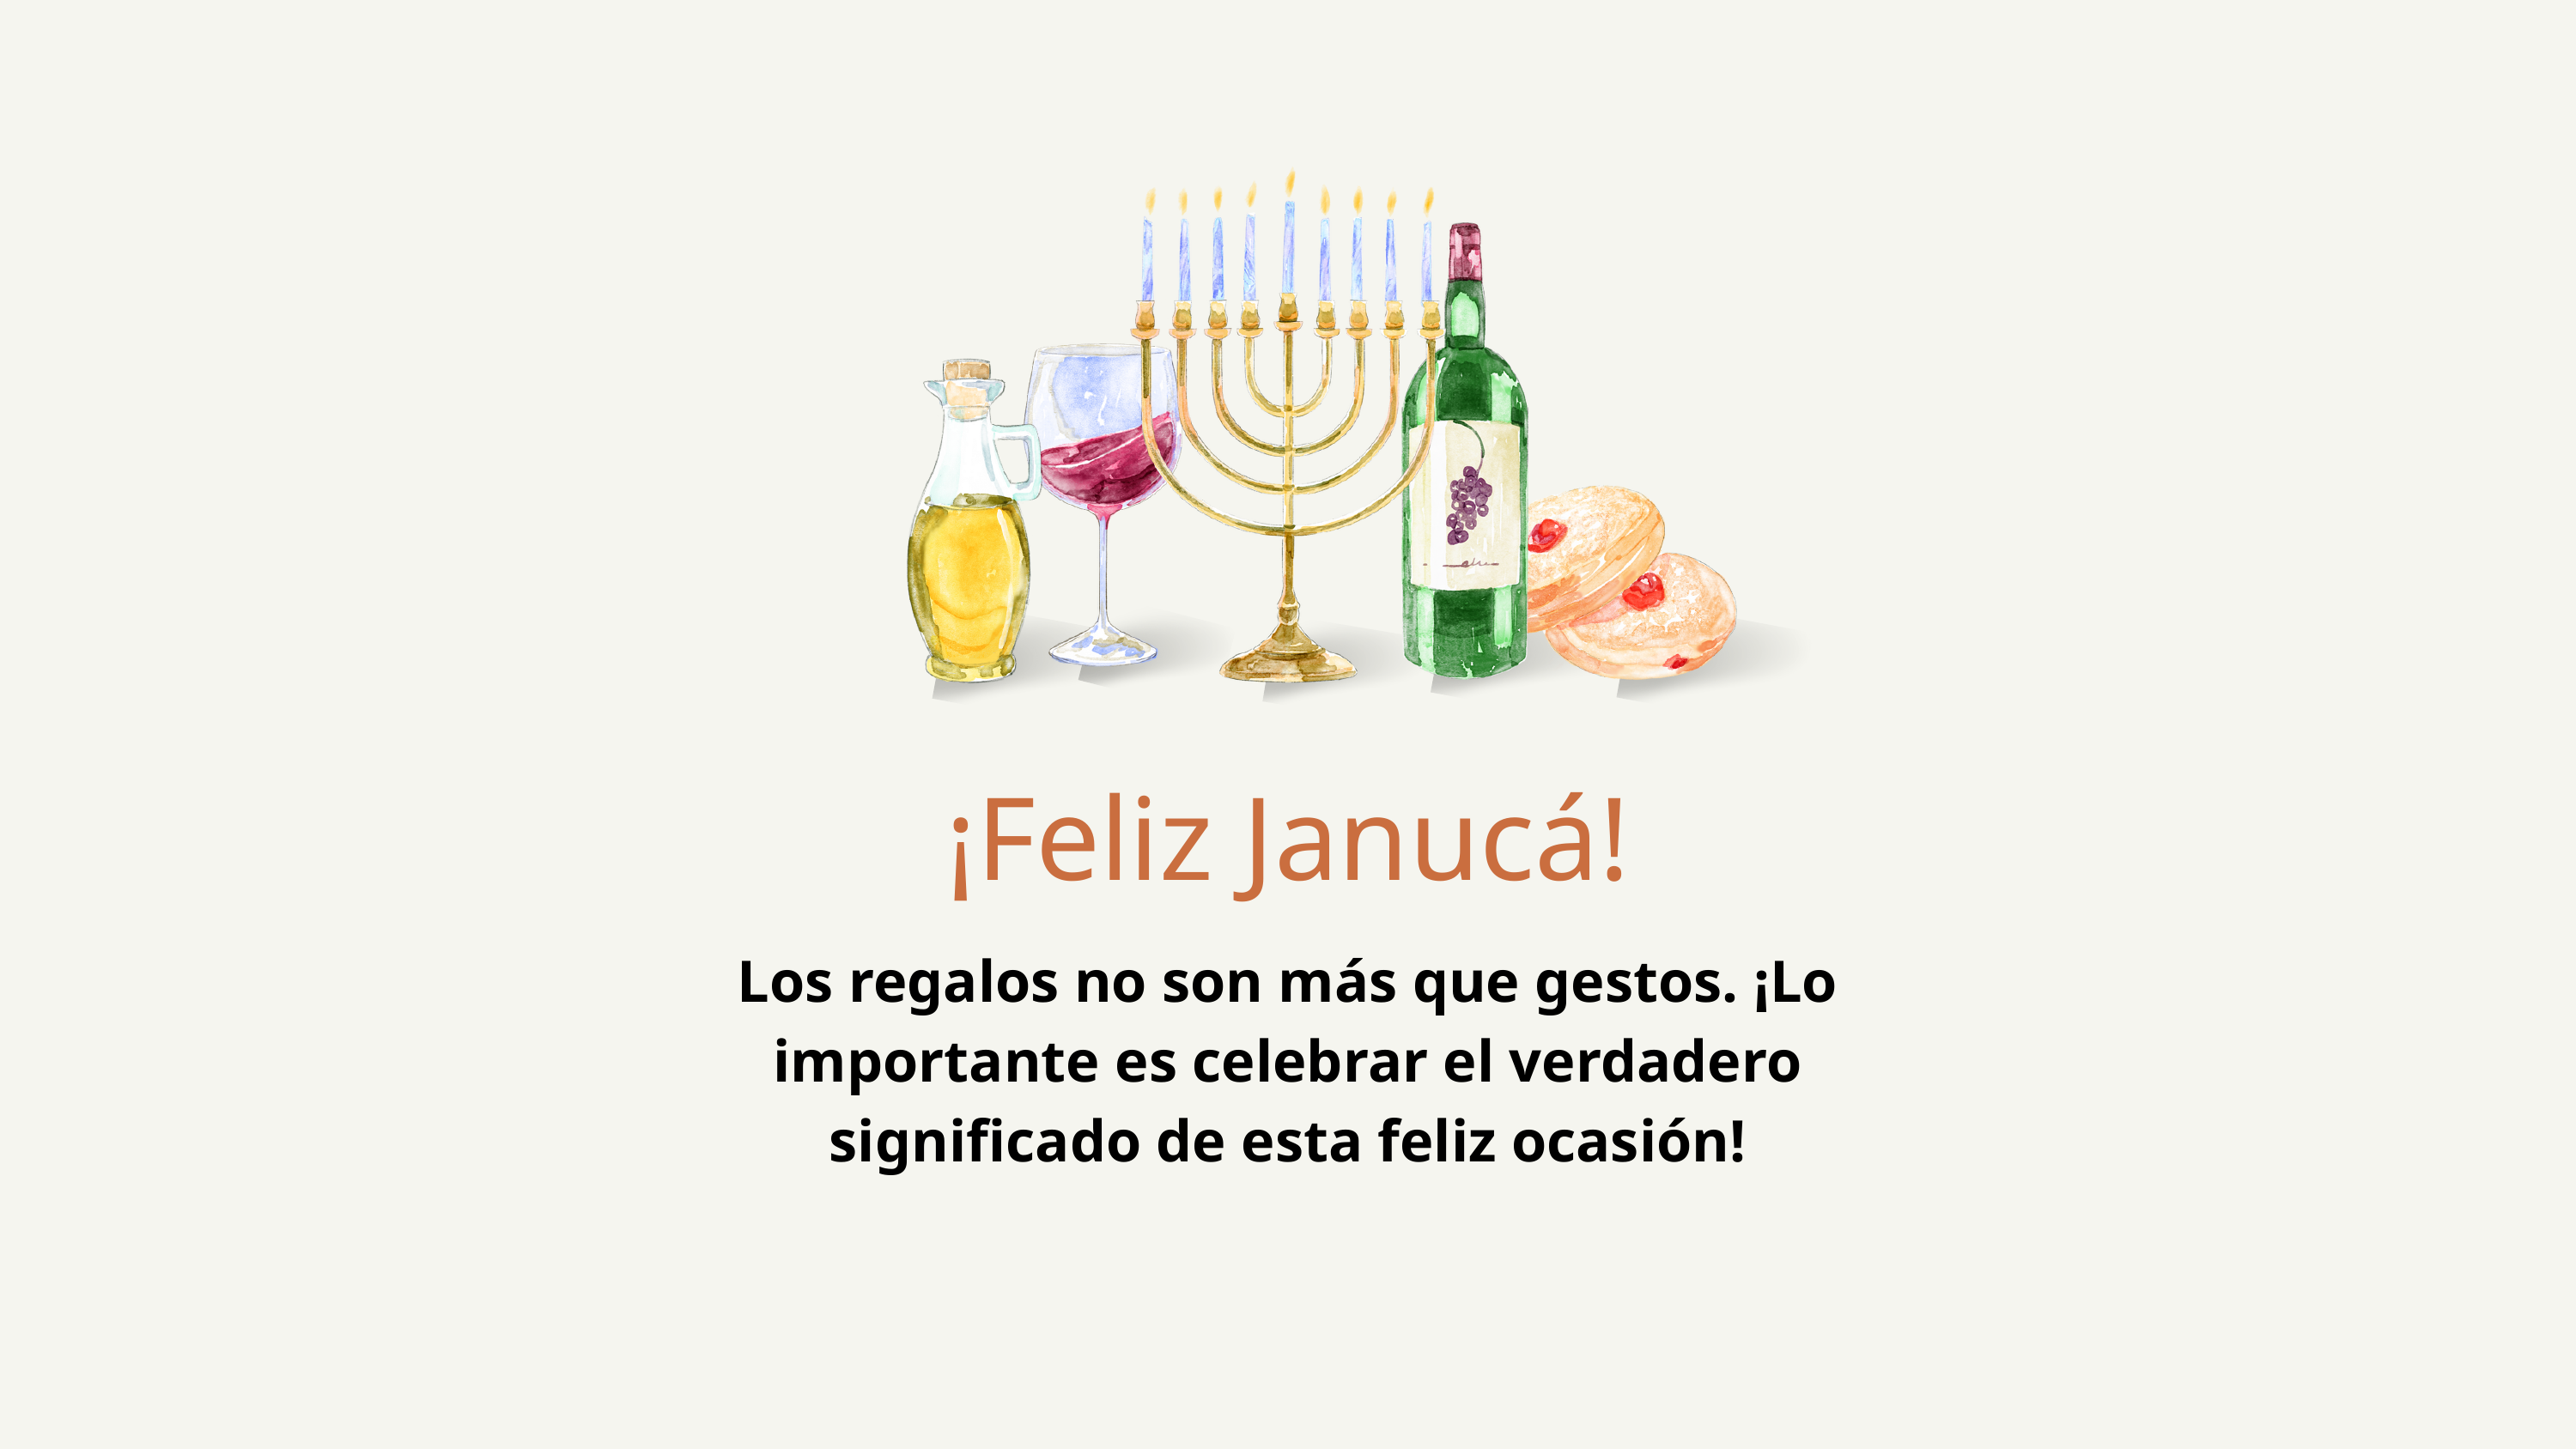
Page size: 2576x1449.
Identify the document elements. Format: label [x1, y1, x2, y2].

text_box [611, 769, 1965, 1088]
text_box [906, 219, 1814, 732]
text_box [1141, 166, 1435, 218]
